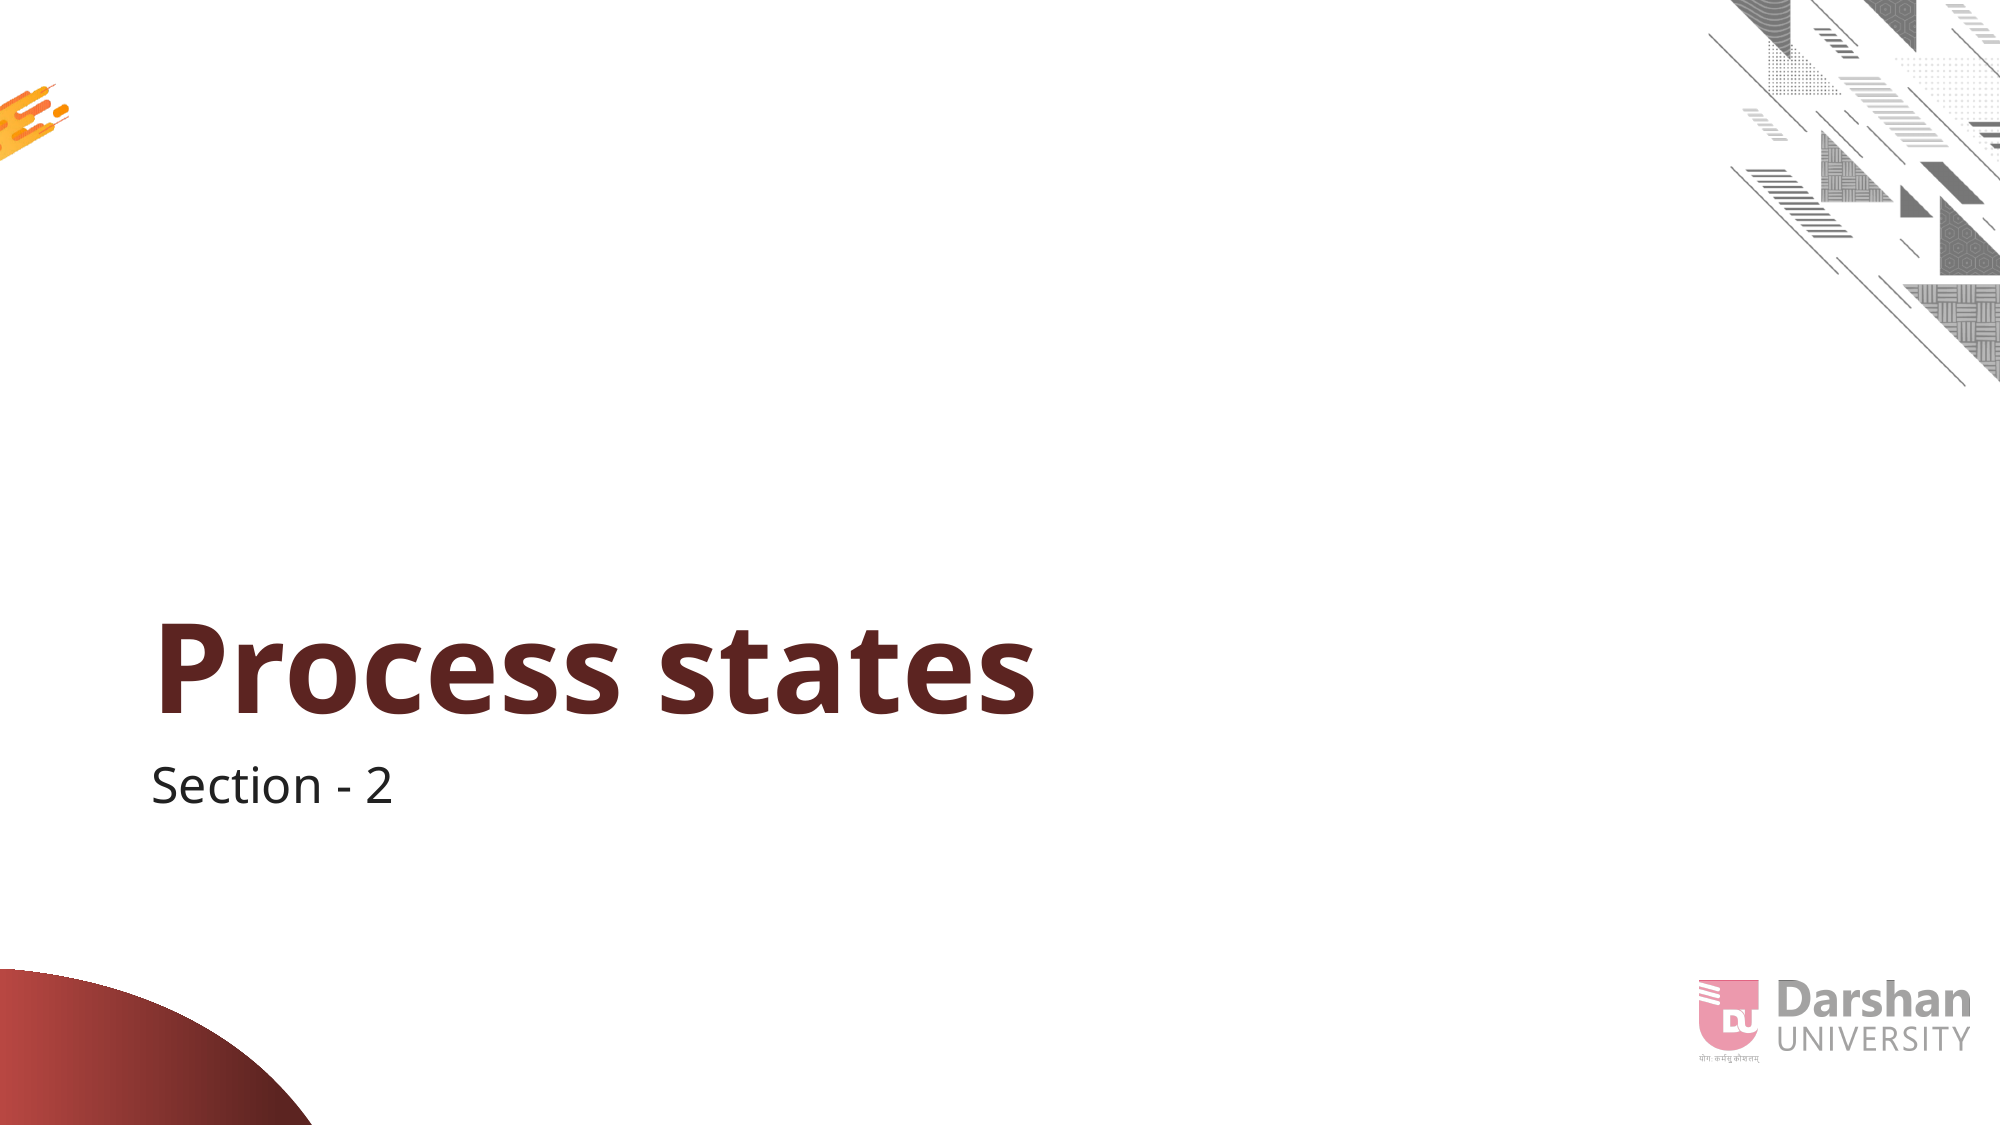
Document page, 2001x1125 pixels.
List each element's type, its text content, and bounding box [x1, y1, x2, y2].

table_header 16 [1699, 980, 1970, 1063]
title Process states [136, 280, 1862, 749]
list Section - 2 [136, 752, 1862, 999]
picture [0, 65, 90, 193]
